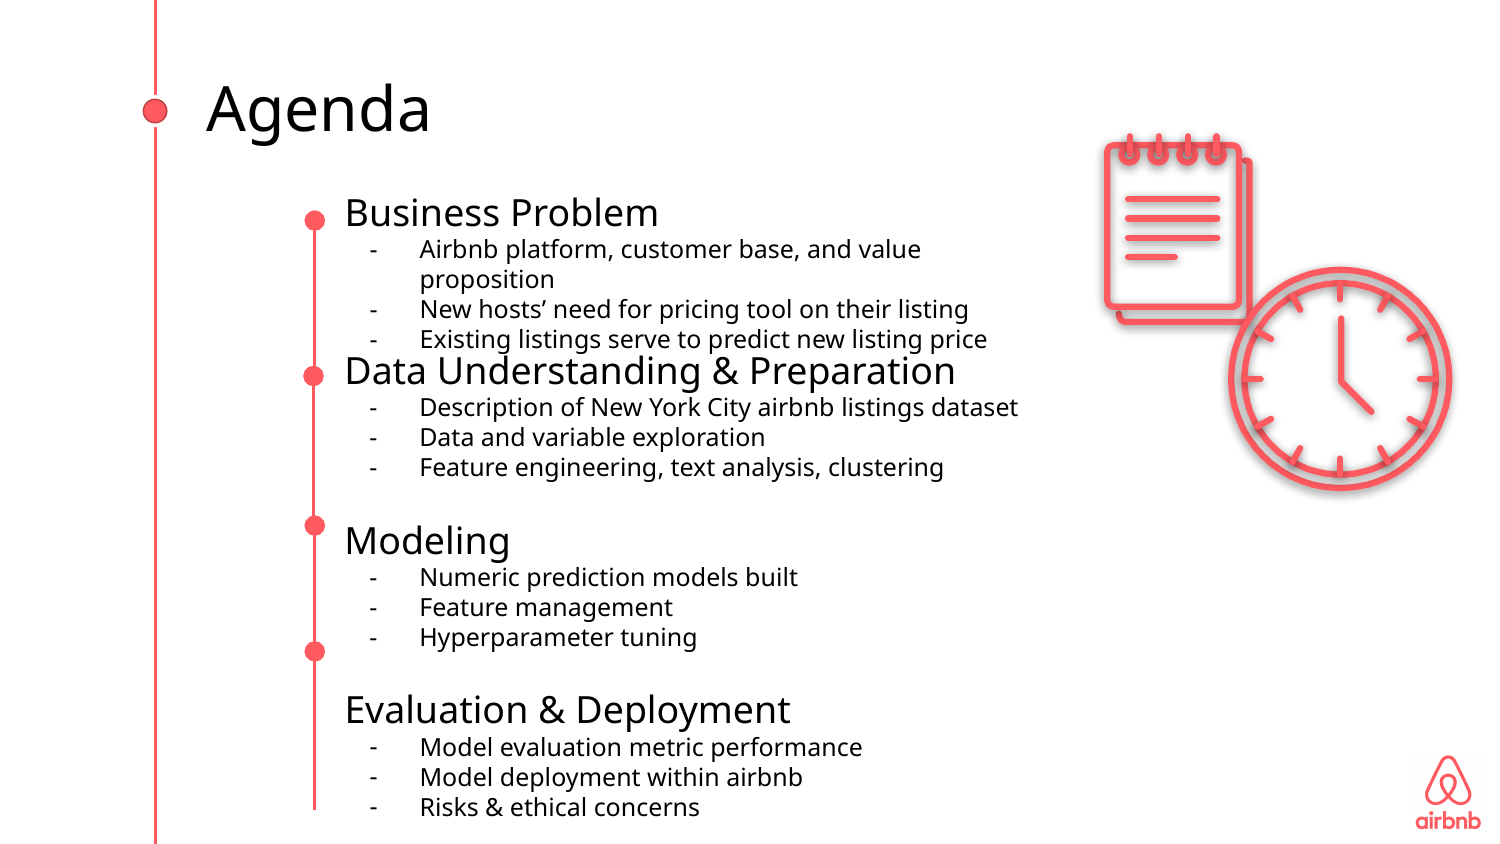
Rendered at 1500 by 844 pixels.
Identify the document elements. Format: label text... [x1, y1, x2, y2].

title Agenda [191, 102, 1317, 160]
picture [1408, 752, 1488, 832]
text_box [1107, 136, 1450, 489]
text_box Evaluation & Deployment Model evaluation metric performance Model deployment within airbnb Risks & ethical concerns [329, 671, 948, 831]
text_box Data Understanding & Preparation Description of New York City airbnb listings dataset Data and variable exploration Feature engineering, text analysis, clustering [329, 331, 1092, 379]
text_box Business Problem Airbnb platform, customer base, and value proposition New hosts’ need for pricing tool on their listing Existing listings serve to predict new listing price [329, 173, 1062, 221]
text_box Modeling Numeric prediction models built Feature management Hyperparameter tuning [329, 501, 887, 661]
